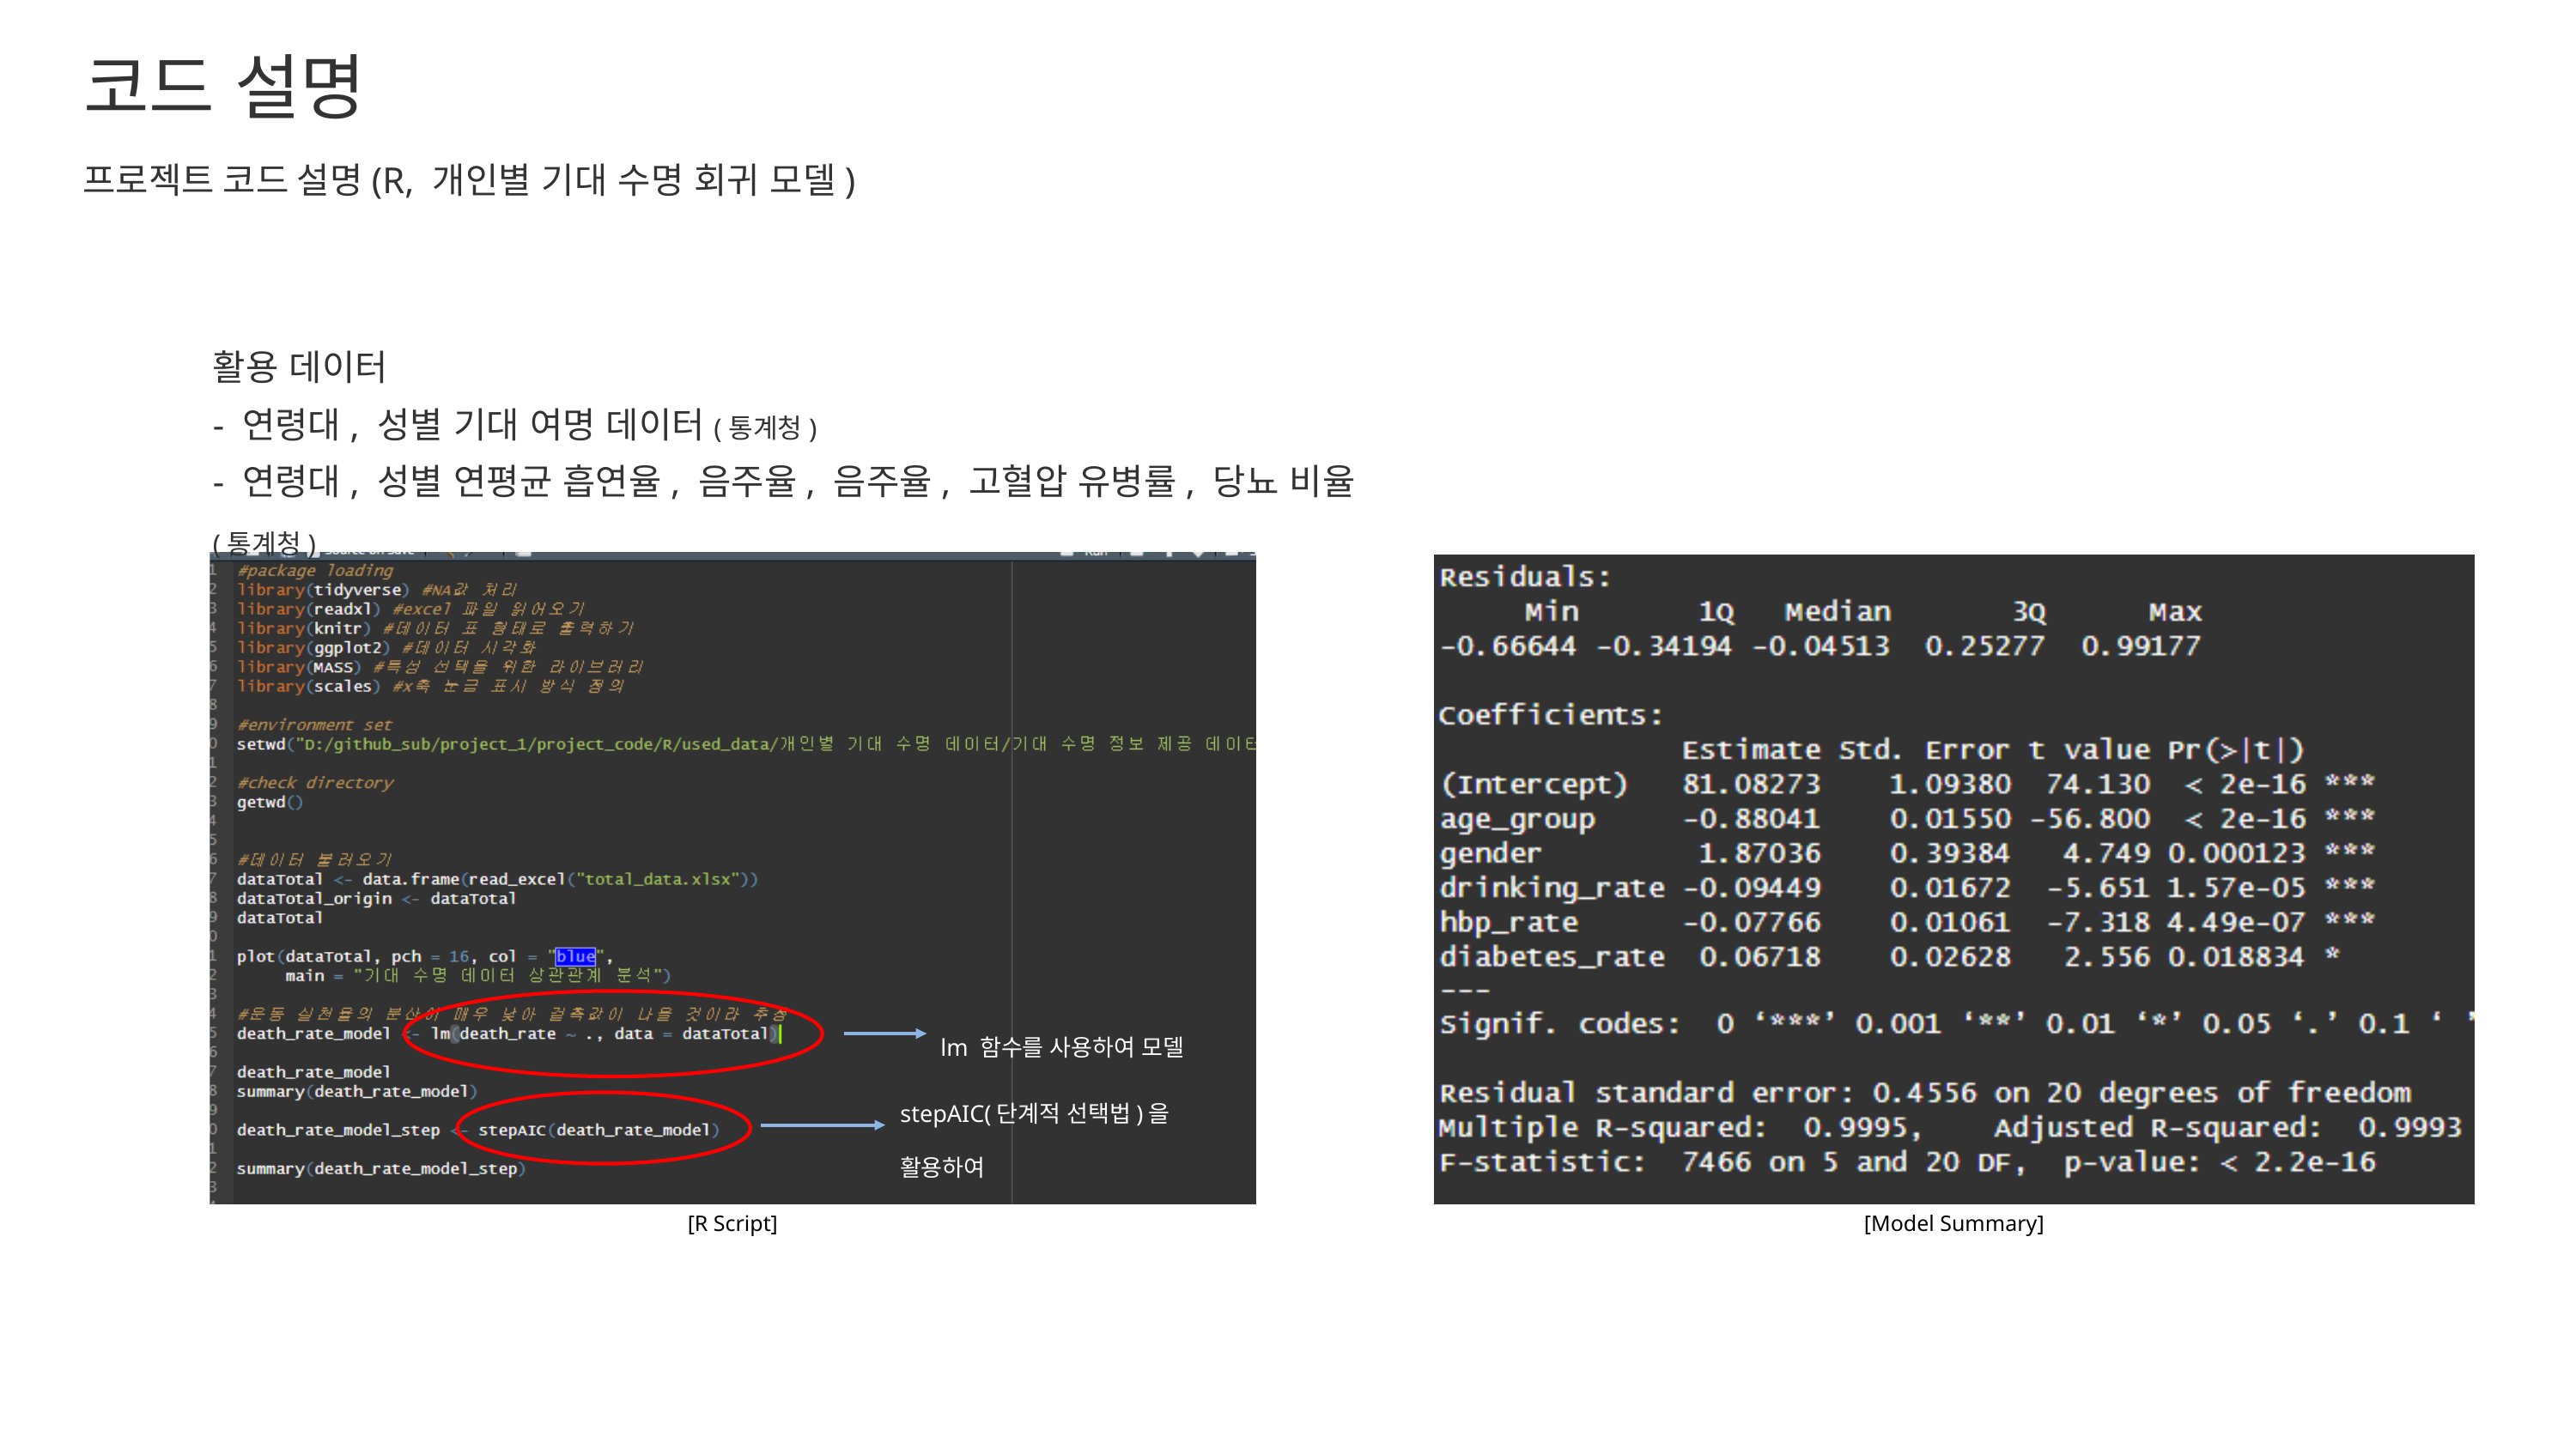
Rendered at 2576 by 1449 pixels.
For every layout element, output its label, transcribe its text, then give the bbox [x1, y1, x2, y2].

text_box [403, 989, 824, 1079]
text_box 코드 설명 [83, 70, 733, 129]
text_box [R Script] [522, 1203, 944, 1243]
text_box [Model Summary] [1744, 1210, 2165, 1243]
text_box 활용 데이터 - 연령대, 성별 기대 여명 데이터(통계청) - 연령대, 성별 연평균 흡연율, 음주율, 음주율, 고혈압 유병률, 당뇨 비율(통계청) [182, 330, 1364, 560]
text_box [455, 1090, 752, 1166]
picture [1434, 554, 2475, 1204]
text_box [210, 560, 1256, 1204]
text_box stepAIC(단계적 선택법)을 활용하여 모델 성능 향상 [900, 1072, 1255, 1235]
text_box lm 함수를 사용하여 모델 [940, 1006, 1296, 1061]
text_box 프로젝트 코드 설명(R, 개인별 기대 수명 회귀 모델) [82, 142, 1057, 201]
